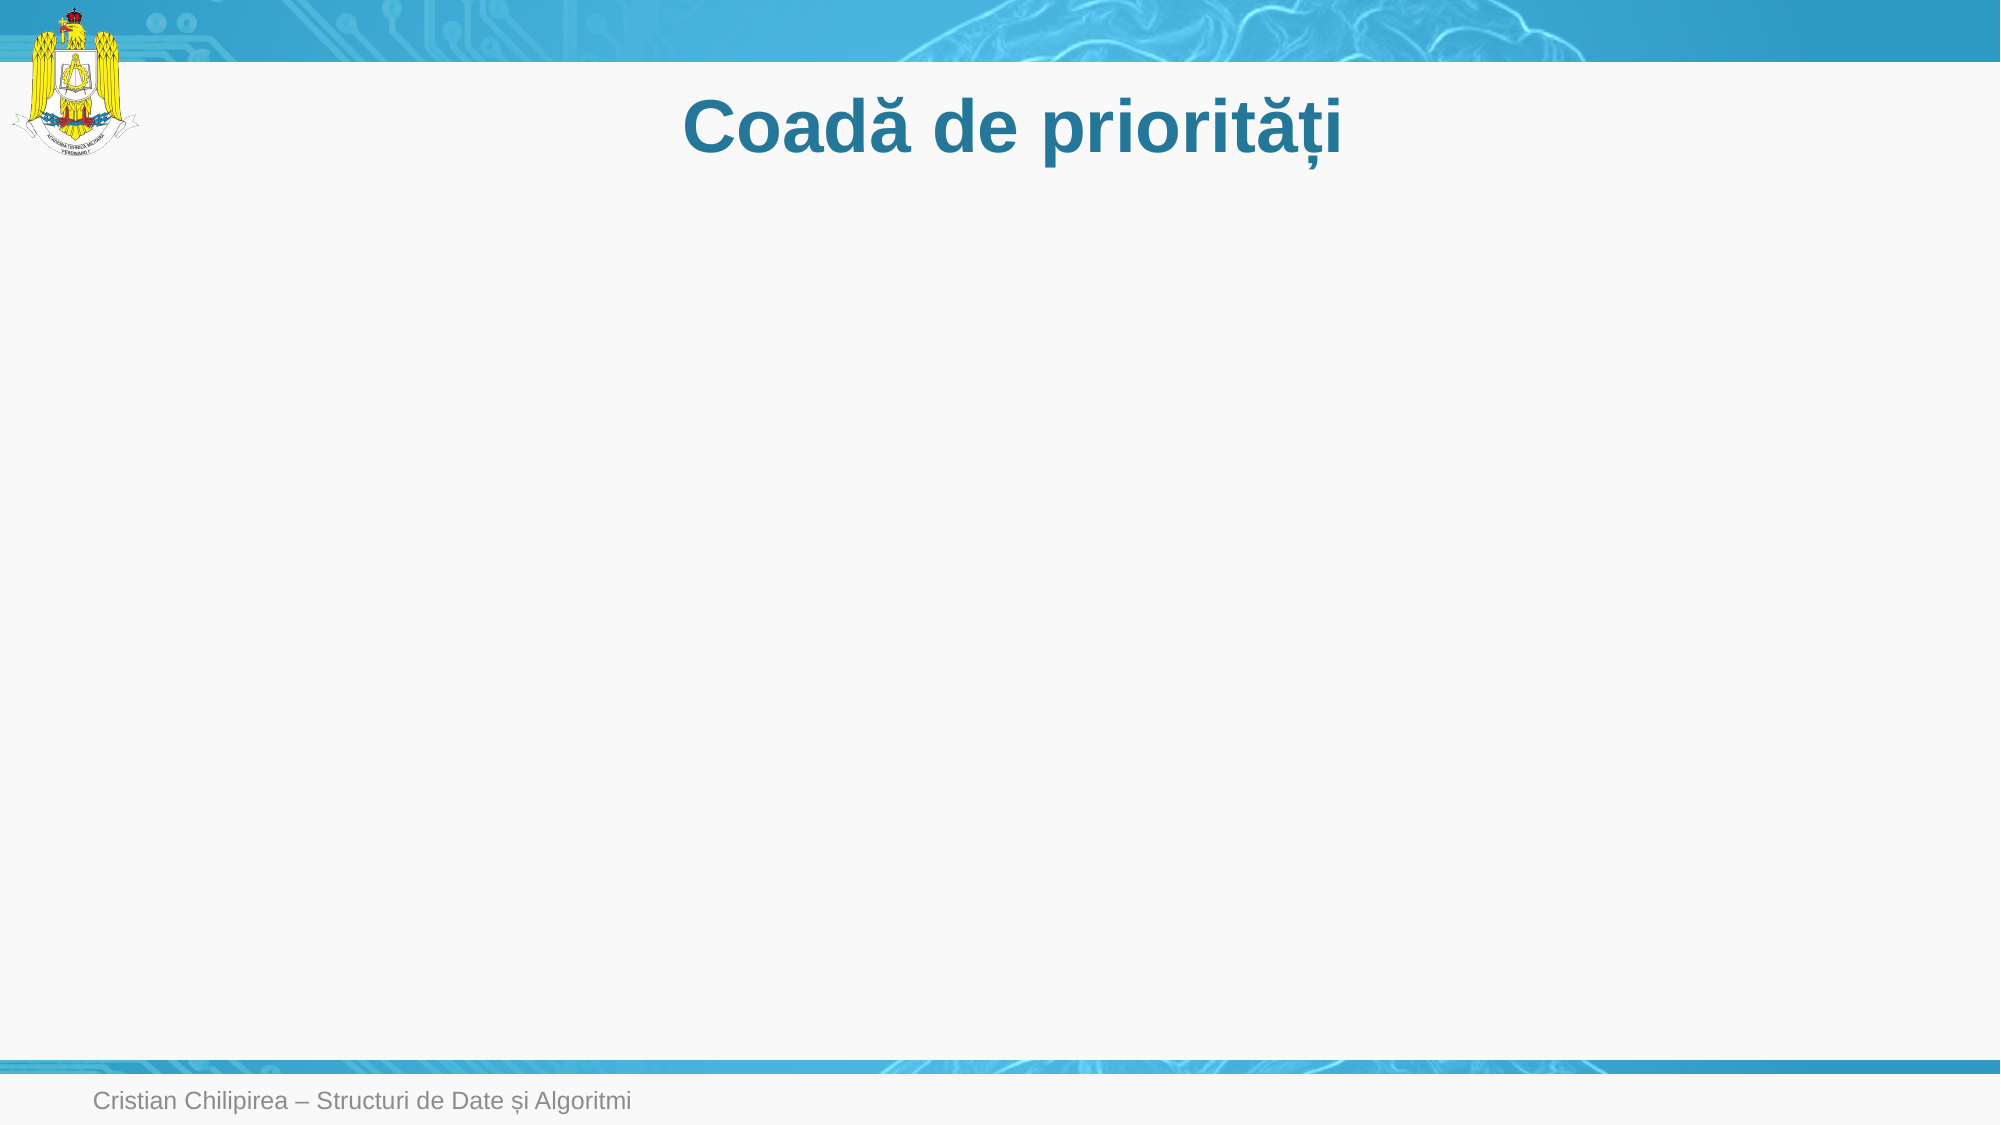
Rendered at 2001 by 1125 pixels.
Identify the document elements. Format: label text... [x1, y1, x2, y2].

title Coadă de priorități [150, 76, 1876, 180]
picture [0, 1060, 2000, 1074]
picture [0, 0, 2000, 156]
footer Cristian Chilipirea – Structuri de Date și Algoritmi [77, 1073, 1338, 1125]
